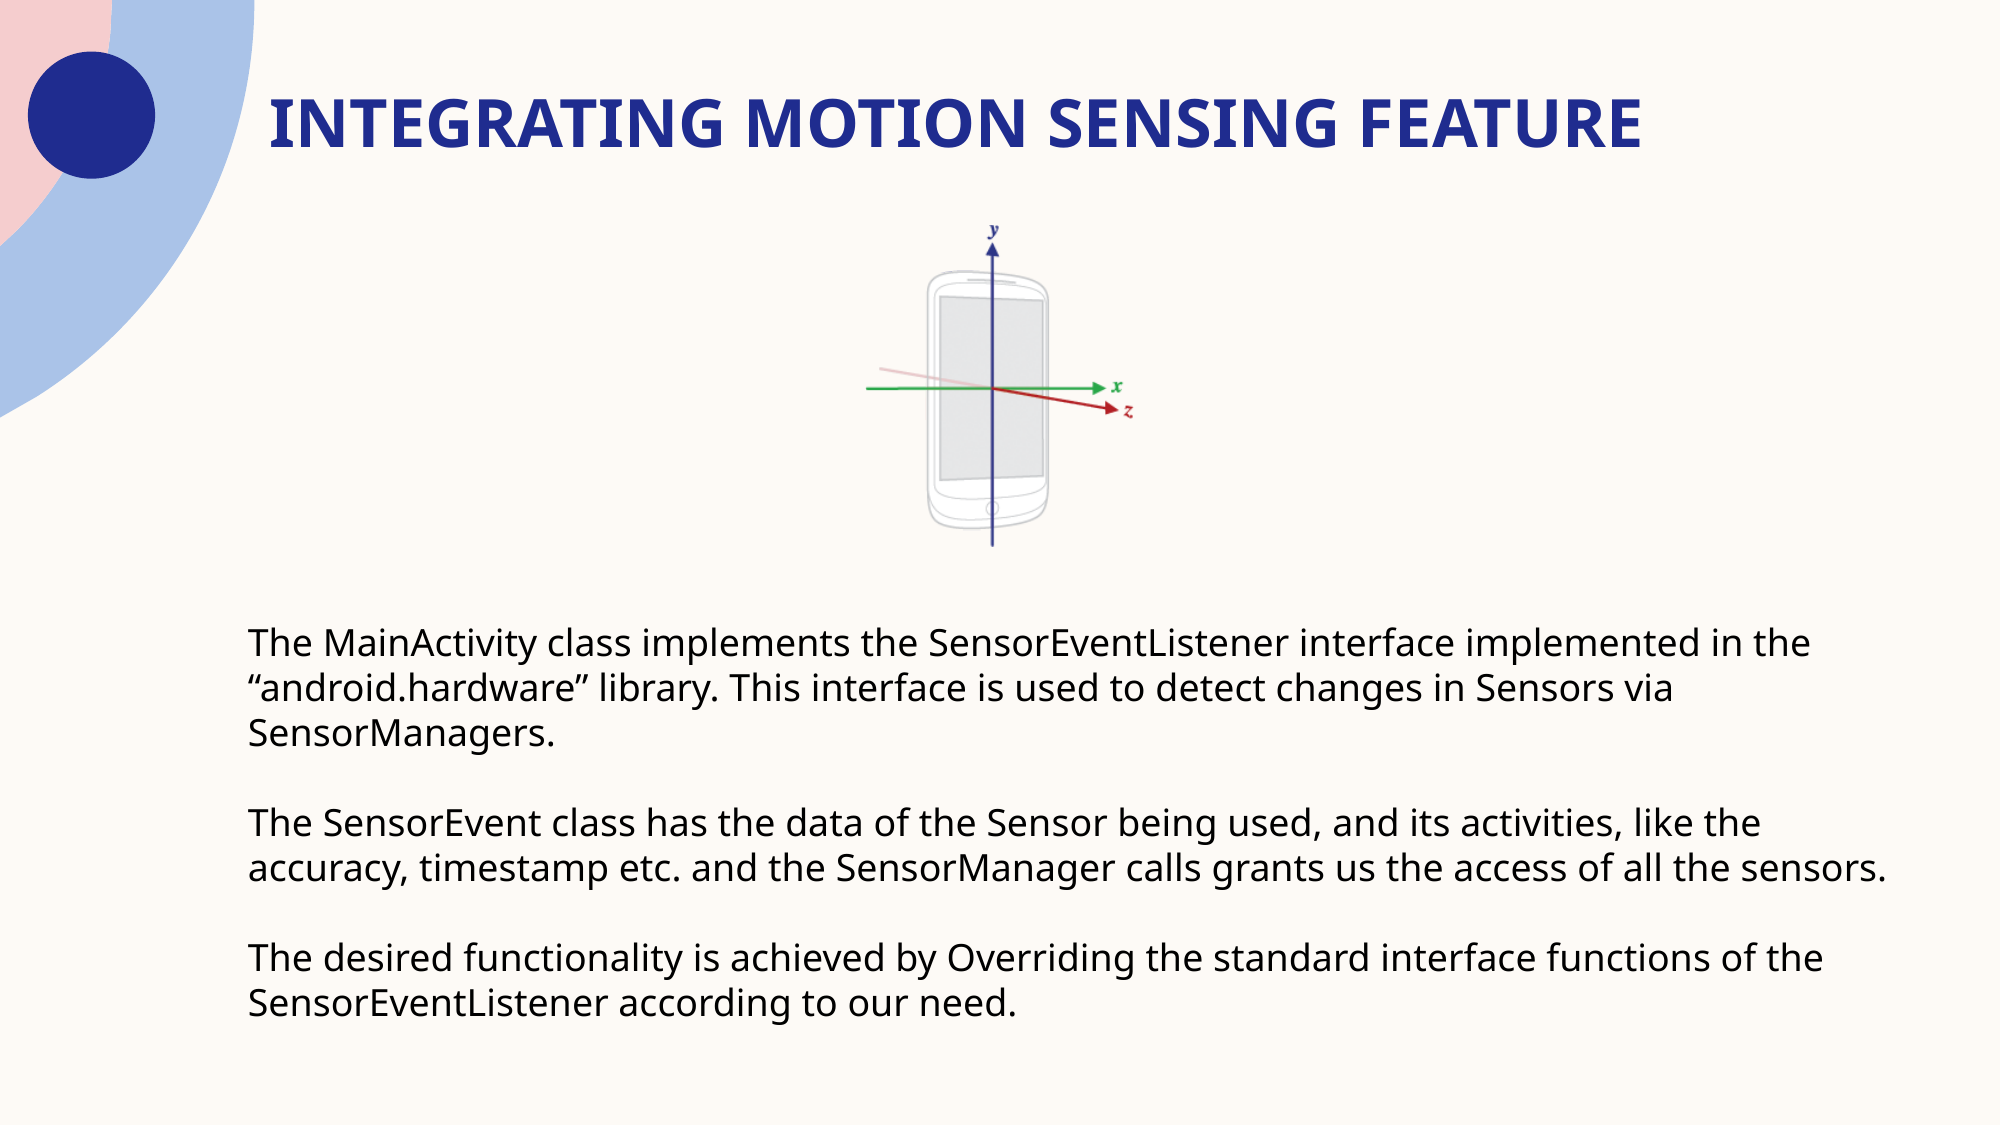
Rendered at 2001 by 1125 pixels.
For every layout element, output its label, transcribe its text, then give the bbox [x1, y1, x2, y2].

picture [865, 225, 1134, 547]
title Integrating Motion sensing feature [254, 0, 1918, 161]
text_box The MainActivity class implements the SensorEventListener interface implemented in the “android.hardware” library. This interface is used to detect changes in Sensors via SensorManagers. The SensorEvent class has the data of the Sensor being used, and its activities, like the accuracy, timestamp etc. and the SensorManager calls grants us the access of all the sensors. The desired functionality is achieved by Overriding the standard interface functions of the SensorEventListener according to our need. [233, 611, 1939, 1121]
